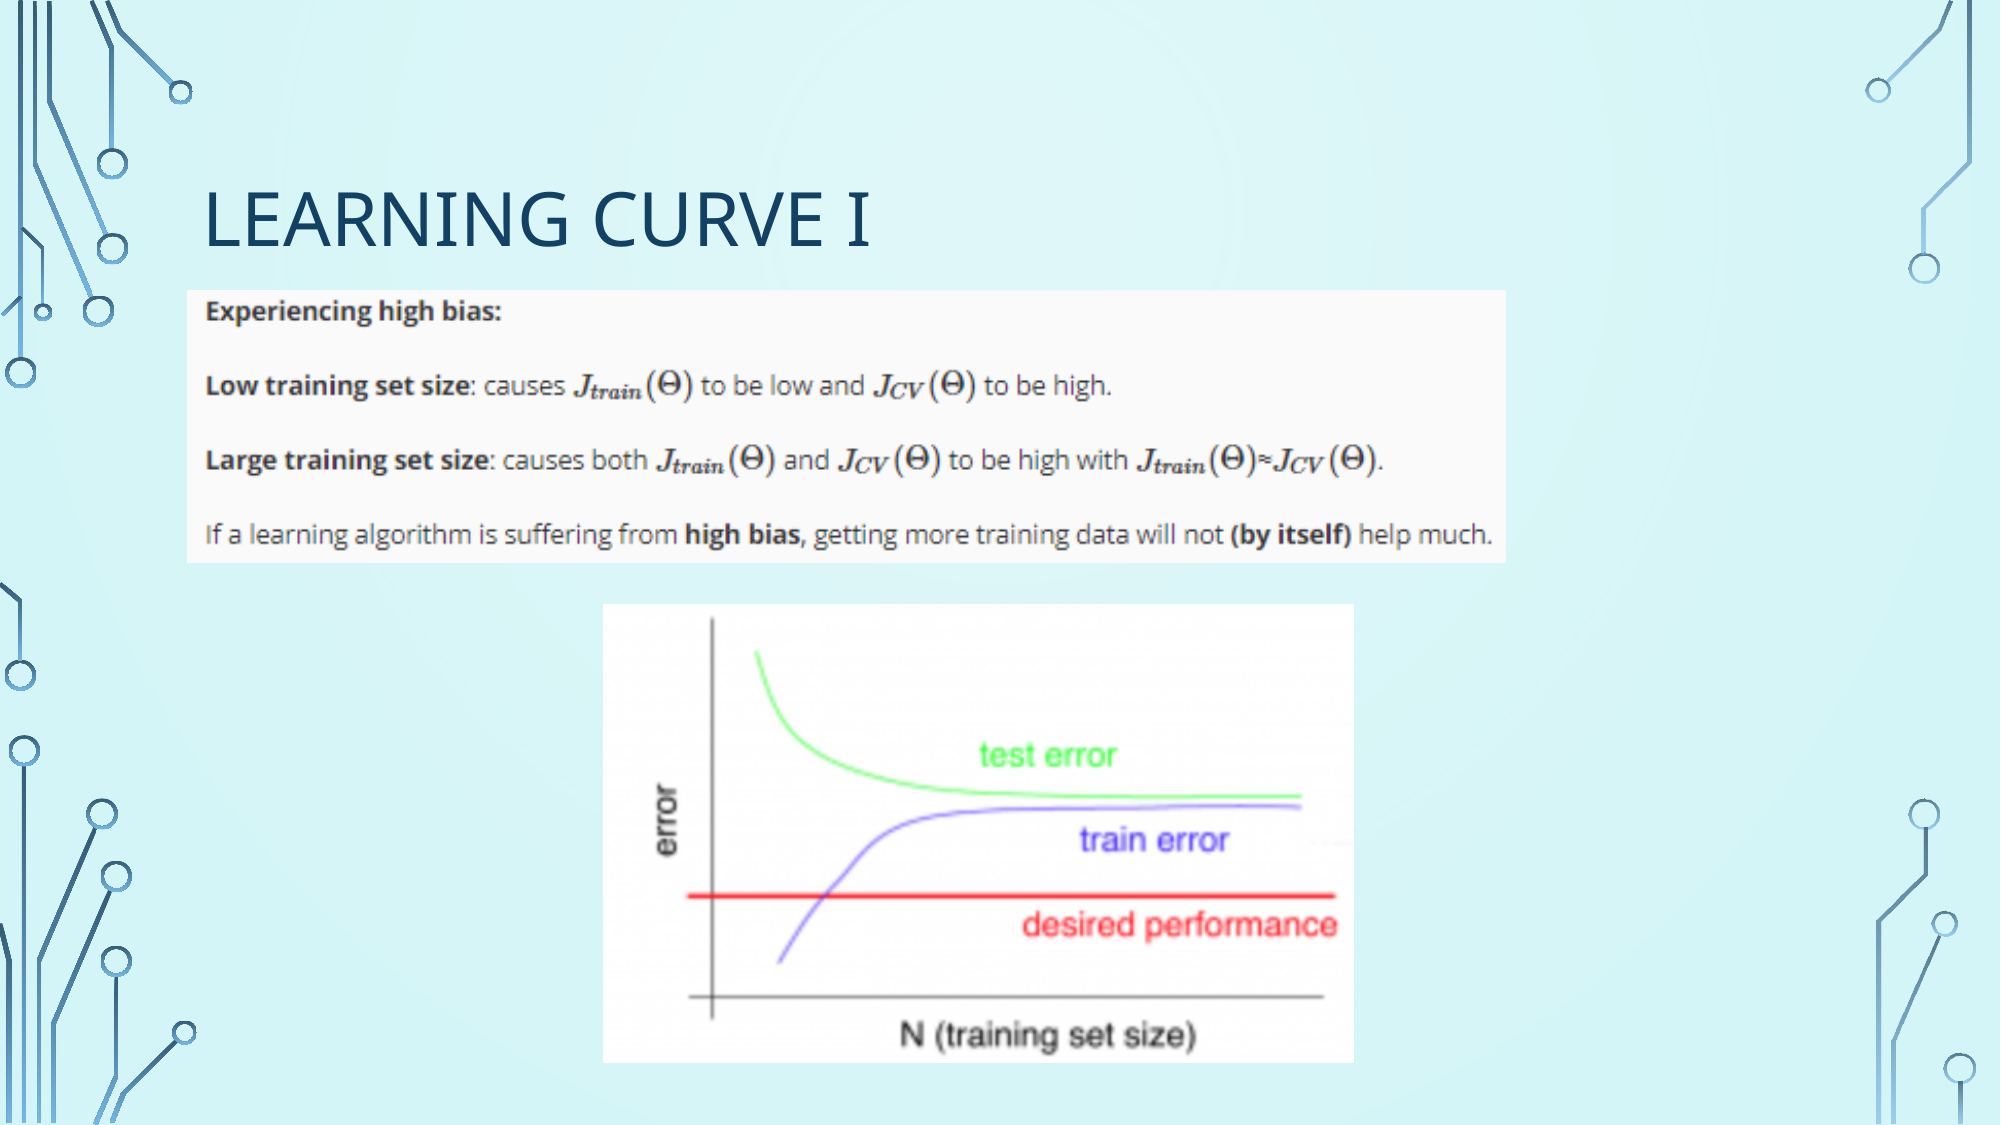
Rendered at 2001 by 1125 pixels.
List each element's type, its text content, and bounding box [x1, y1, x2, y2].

picture [603, 604, 1355, 1063]
title Learning curve I [187, 101, 1813, 344]
picture [186, 290, 1507, 563]
